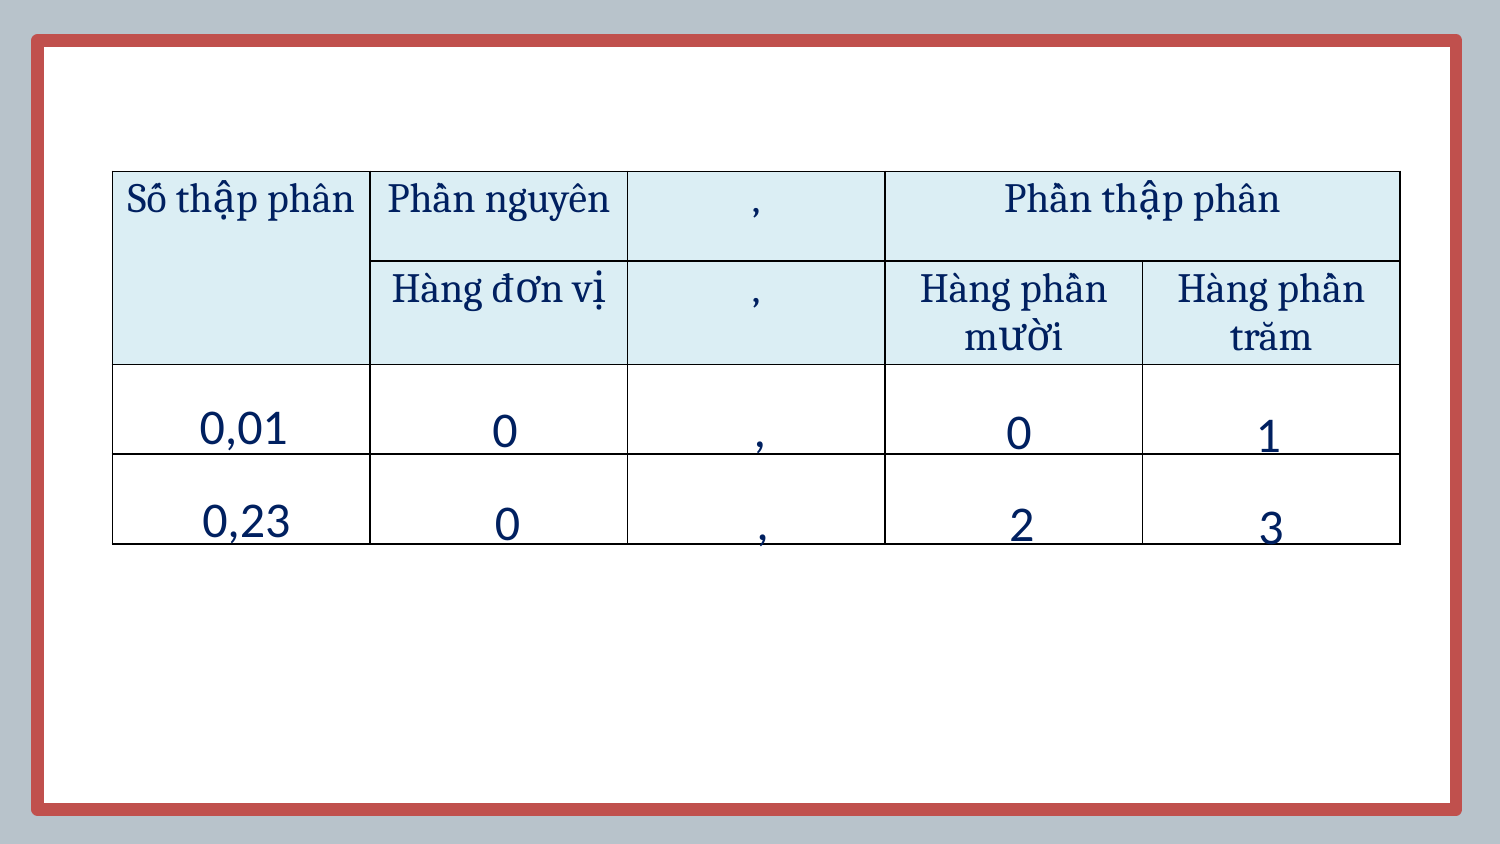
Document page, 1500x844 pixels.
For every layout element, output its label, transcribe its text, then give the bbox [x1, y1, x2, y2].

text_box 2 [909, 484, 1135, 560]
text_box 0 [392, 390, 618, 466]
text_box , [647, 390, 873, 465]
table_cell [113, 365, 369, 453]
table_cell [371, 455, 627, 543]
table_header , [628, 172, 884, 260]
text_box 0,01 [131, 387, 357, 463]
table_cell Hàng đơn vị [371, 262, 627, 364]
text_box 0 [395, 482, 620, 558]
text_box 1 [1155, 394, 1381, 470]
table_cell [886, 455, 1142, 543]
text_box 0,23 [133, 479, 359, 555]
table_cell [886, 365, 1142, 453]
table_cell Hàng phần mười [886, 262, 1142, 364]
text_box , [649, 482, 875, 558]
table_cell [628, 365, 884, 453]
table_cell [1143, 455, 1399, 543]
table_cell [628, 455, 884, 543]
table_cell [113, 455, 369, 543]
table_cell Hàng phần trăm [1143, 262, 1399, 364]
table_cell , [628, 262, 884, 364]
text_box [35, 38, 1458, 811]
table_cell [1143, 365, 1399, 453]
text_box 0 [906, 391, 1132, 467]
table_cell [371, 365, 627, 453]
table_header Phần thập phân [886, 172, 1399, 260]
text_box 3 [1158, 486, 1384, 562]
table_header Số thập phân [113, 172, 369, 364]
table_header Phần nguyên [371, 172, 627, 260]
